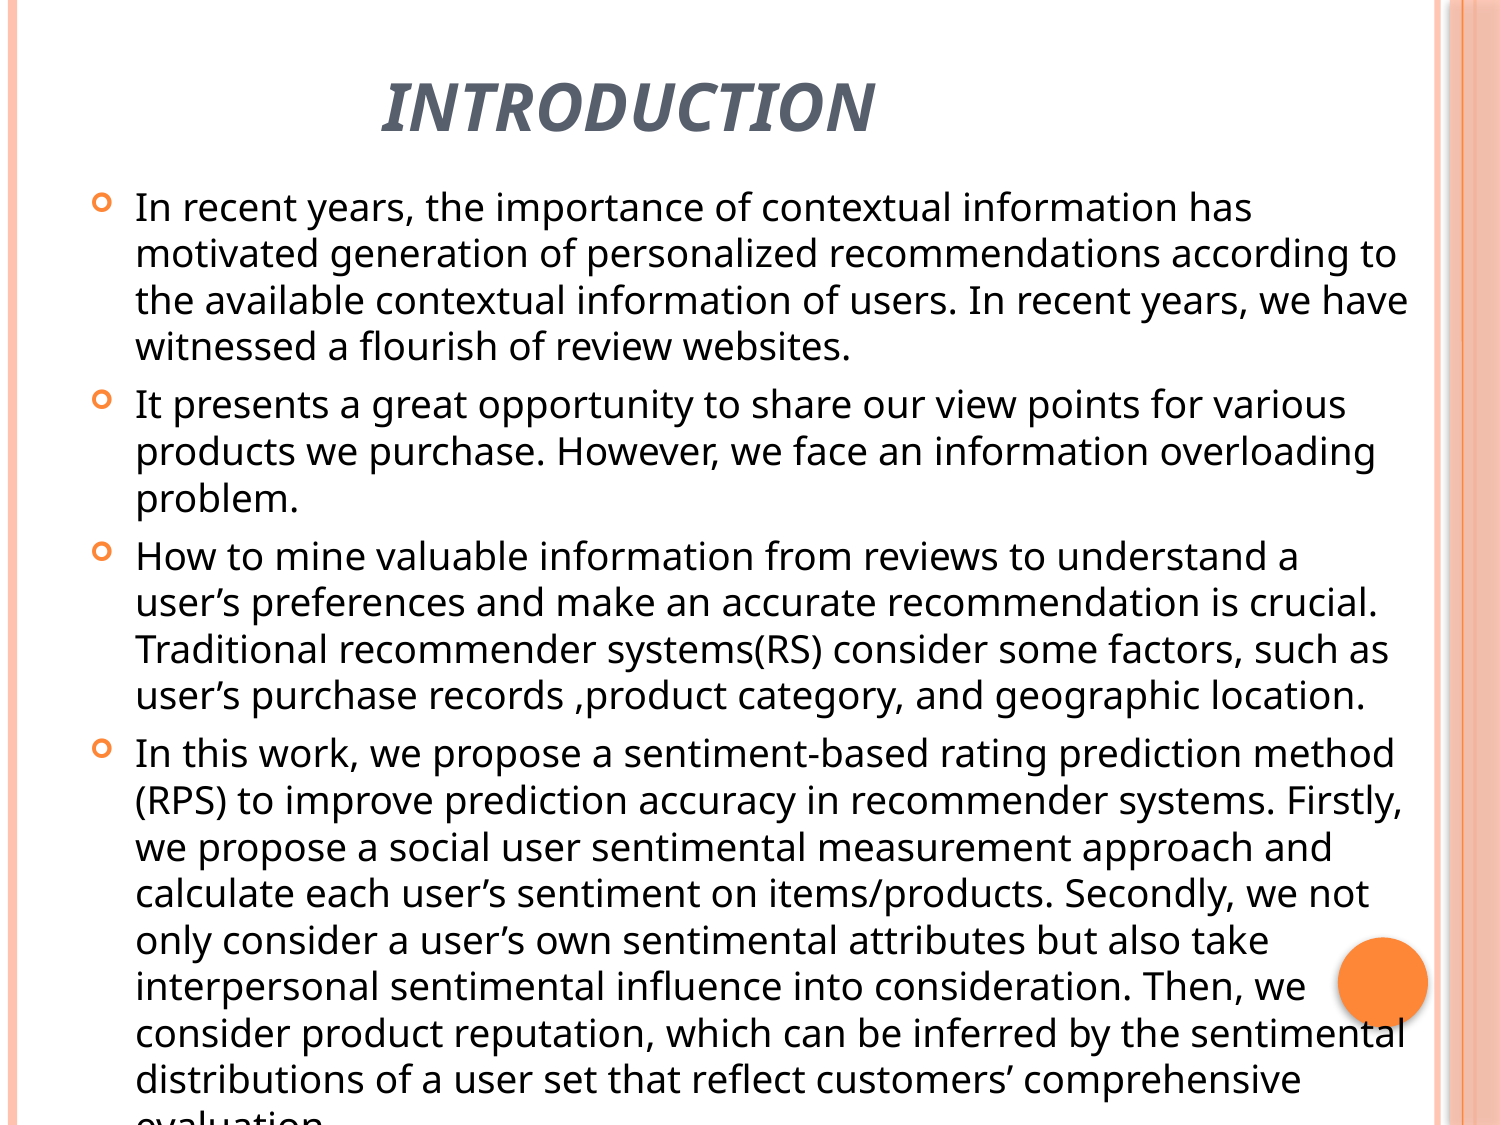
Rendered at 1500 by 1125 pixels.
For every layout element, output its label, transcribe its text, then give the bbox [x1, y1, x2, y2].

title INTRODUCTION [75, 45, 1300, 174]
list In recent years, the importance of contextual information has motivated generation of personalized recommendations according to the available contextual information of users. In recent years, we have witnessed a ﬂourish of review websites. It presents a great opportunity to share our view points for various products we purchase. However, we face an information overloading problem. How to mine valuable information from reviews to understand a user’s preferences and make an accurate recommendation is crucial. Traditional recommender systems(RS) consider some factors, such as user’s purchase records ,product category, and geographic location. In this work, we propose a sentiment-based rating prediction method (RPS) to improve prediction accuracy in recommender systems. Firstly, we propose a social user sentimental measurement approach and calculate each user’s sentiment on items/products. Secondly, we not only consider a user’s own sentimental attributes but also take interpersonal sentimental inﬂuence into consideration. Then, we consider product reputation, which can be inferred by the sentimental distributions of a user set that reﬂect customers’ comprehensive evaluation. [75, 174, 1425, 1125]
